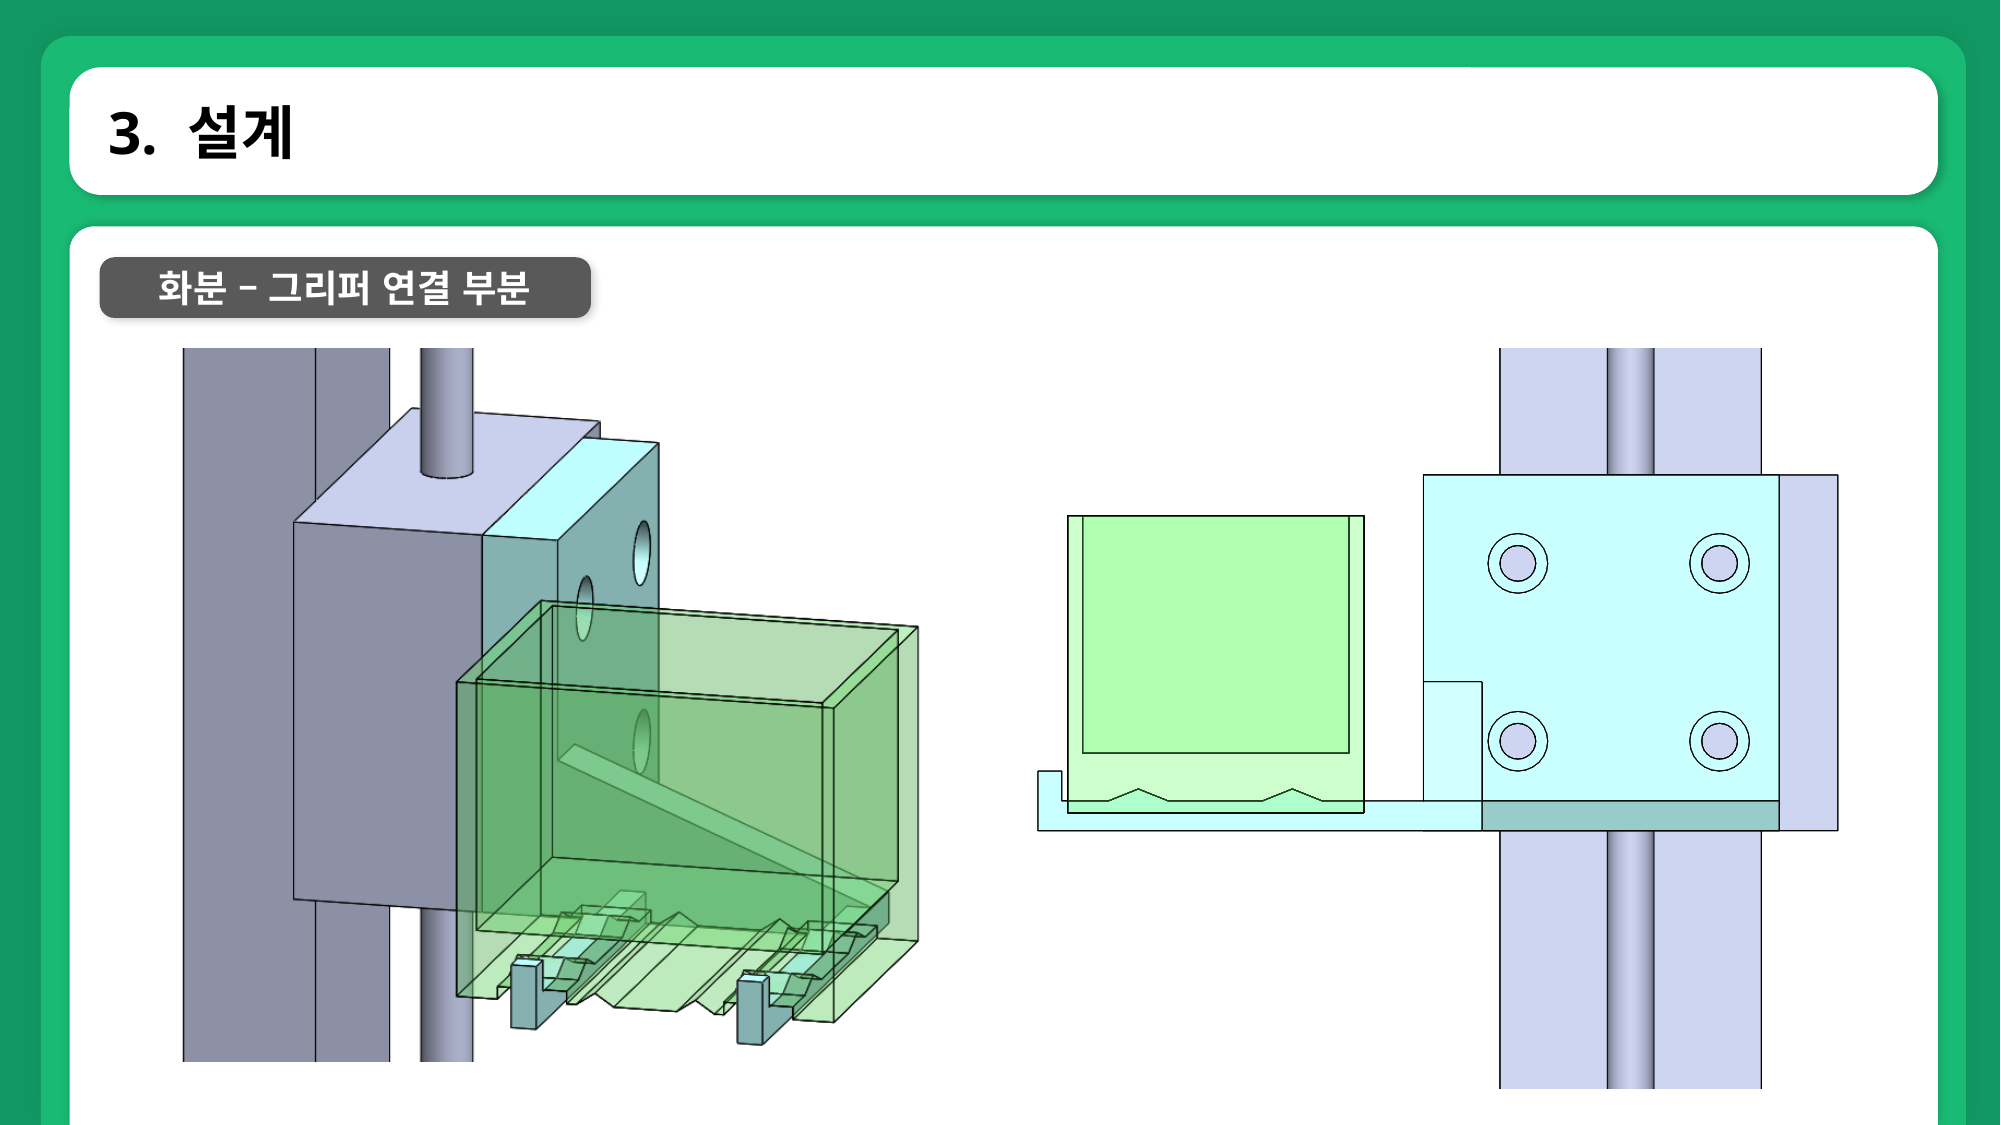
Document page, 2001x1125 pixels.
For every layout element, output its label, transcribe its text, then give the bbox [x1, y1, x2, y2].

text_box 3. 설계 [68, 66, 1939, 196]
text_box 화분 – 그리퍼 연결 부분 [98, 256, 592, 319]
text_box [68, 225, 1939, 1125]
text_box [39, 34, 1967, 1125]
picture [1023, 348, 1854, 1090]
picture [174, 348, 939, 1062]
